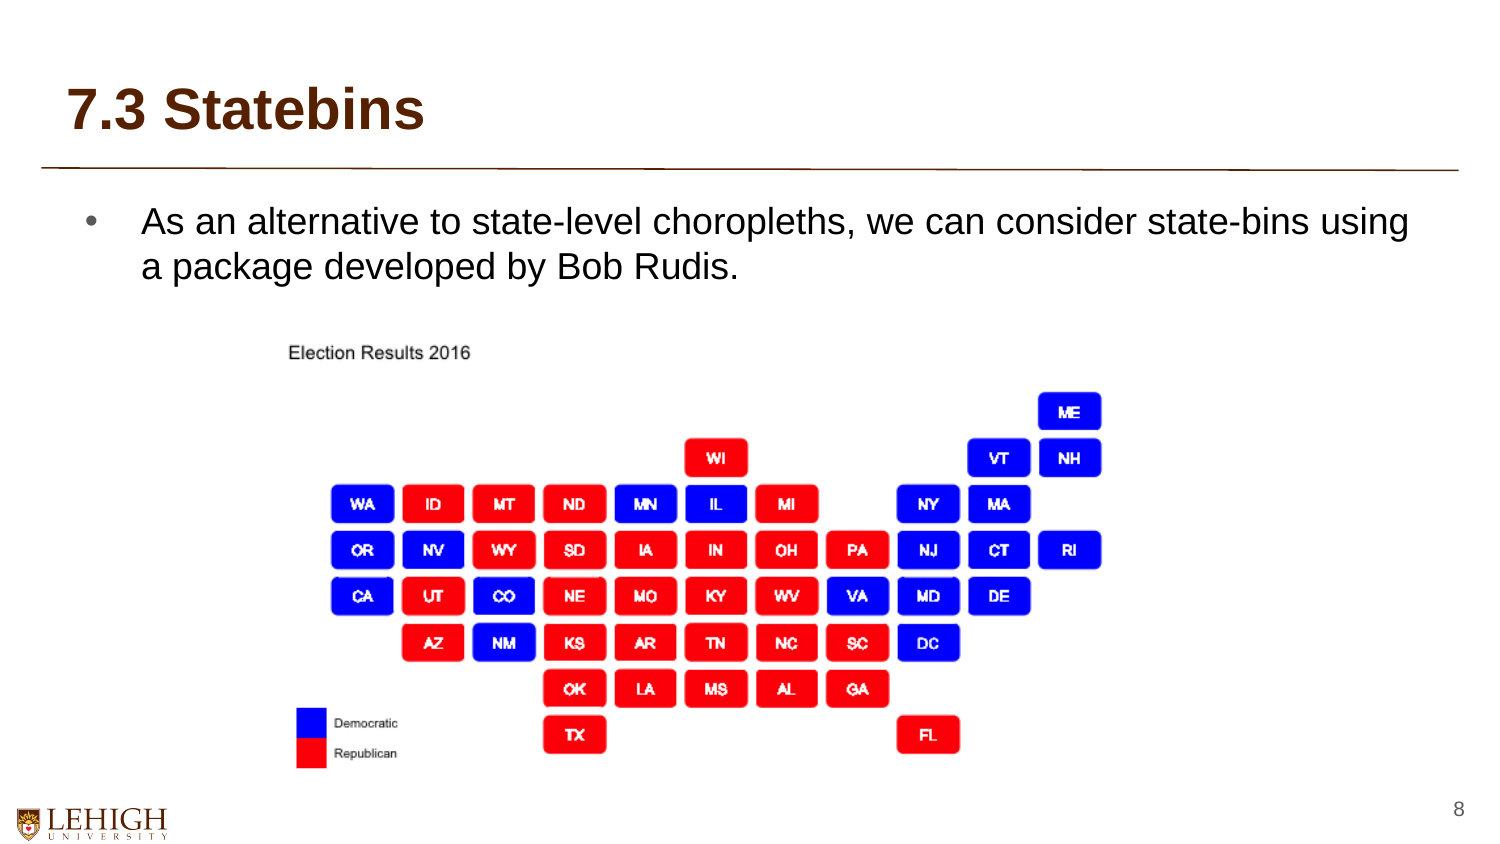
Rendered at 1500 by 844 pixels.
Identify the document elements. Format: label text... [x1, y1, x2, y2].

picture [277, 336, 1152, 788]
list As an alternative to state-level choropleths, we can consider state-bins using a package developed by Bob Rudis. [51, 182, 1449, 750]
title 7.3 Statebins [51, 56, 1449, 156]
slide_number 8 [1389, 776, 1480, 841]
picture [17, 808, 167, 841]
